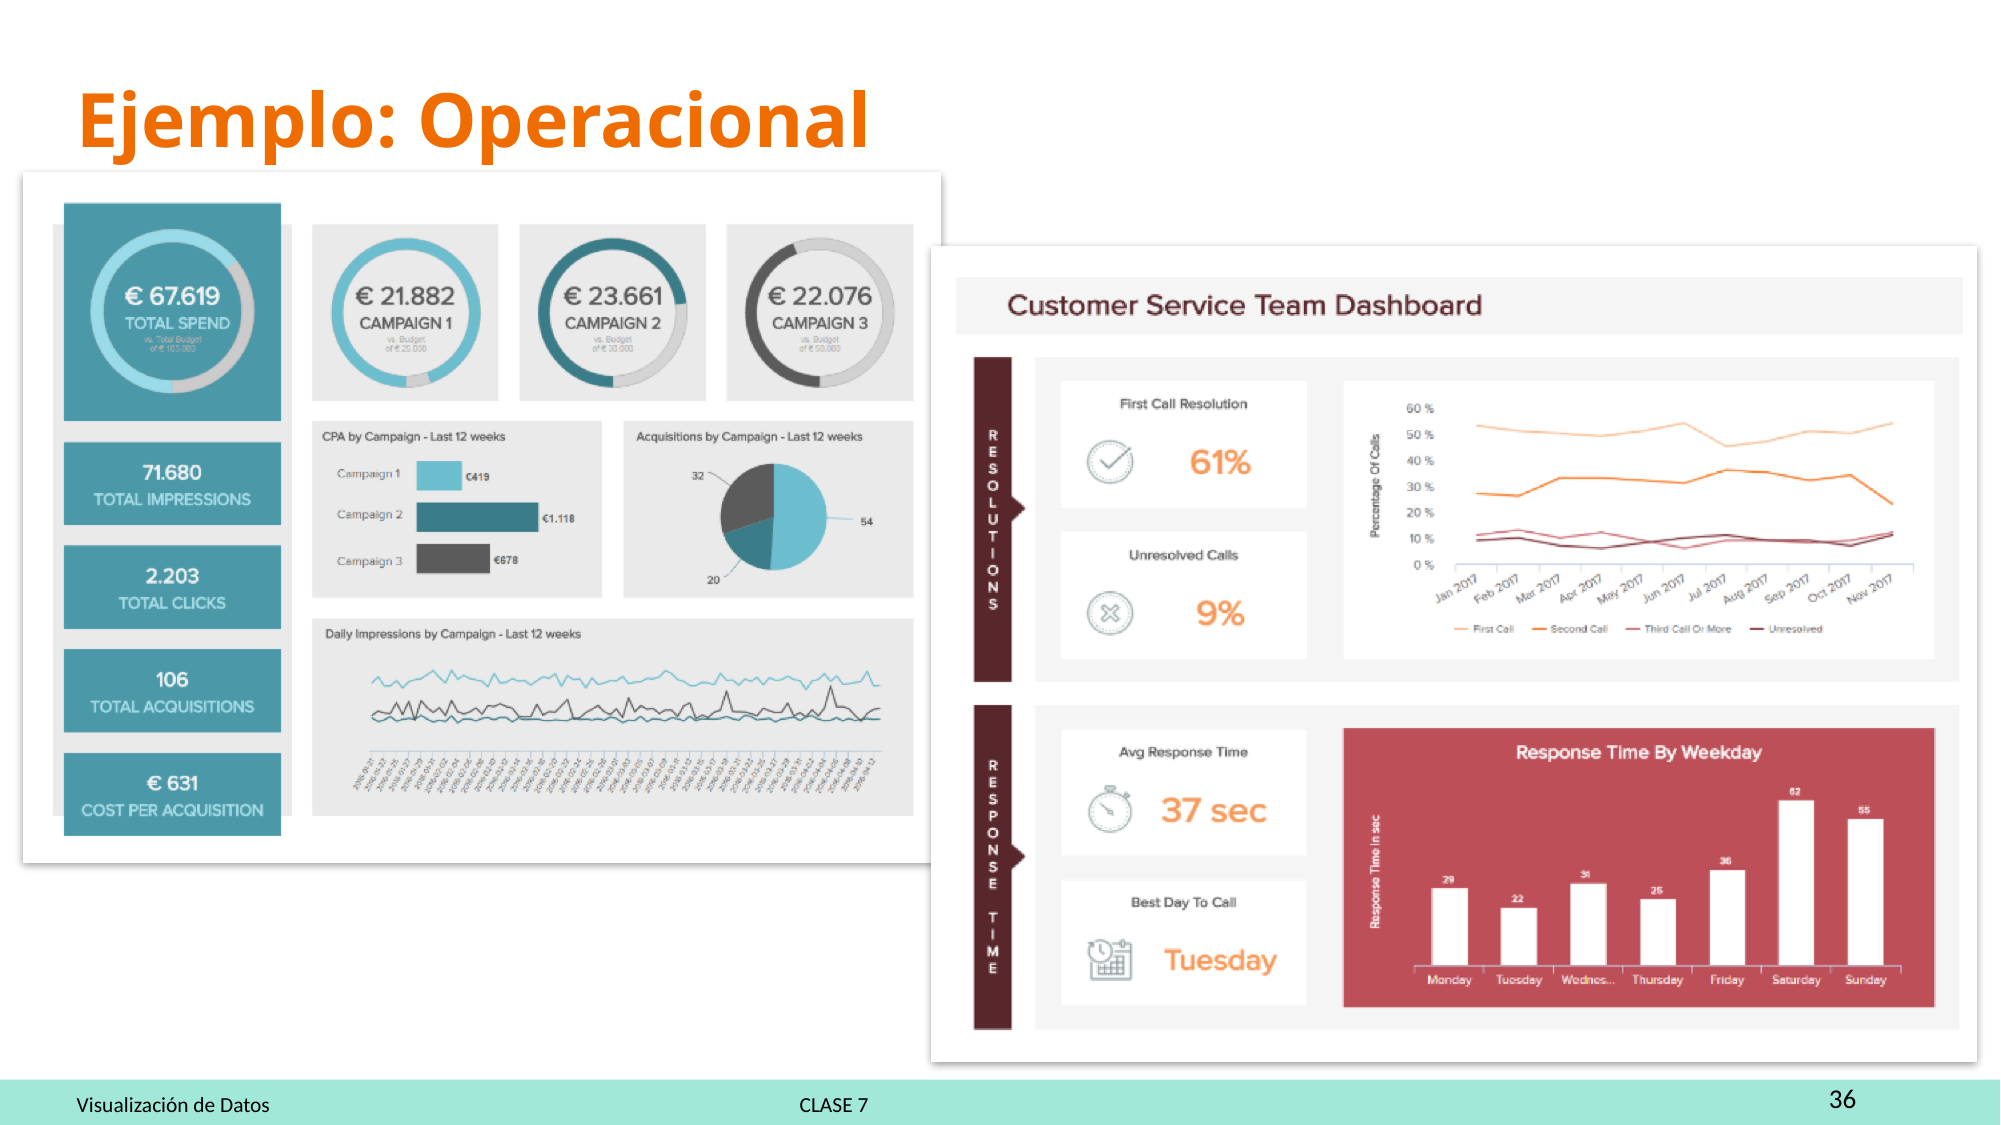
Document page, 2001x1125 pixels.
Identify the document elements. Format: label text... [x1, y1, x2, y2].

title Ejemplo: Operacional [61, 57, 1926, 213]
picture [37, 186, 927, 849]
picture [945, 260, 1963, 1048]
